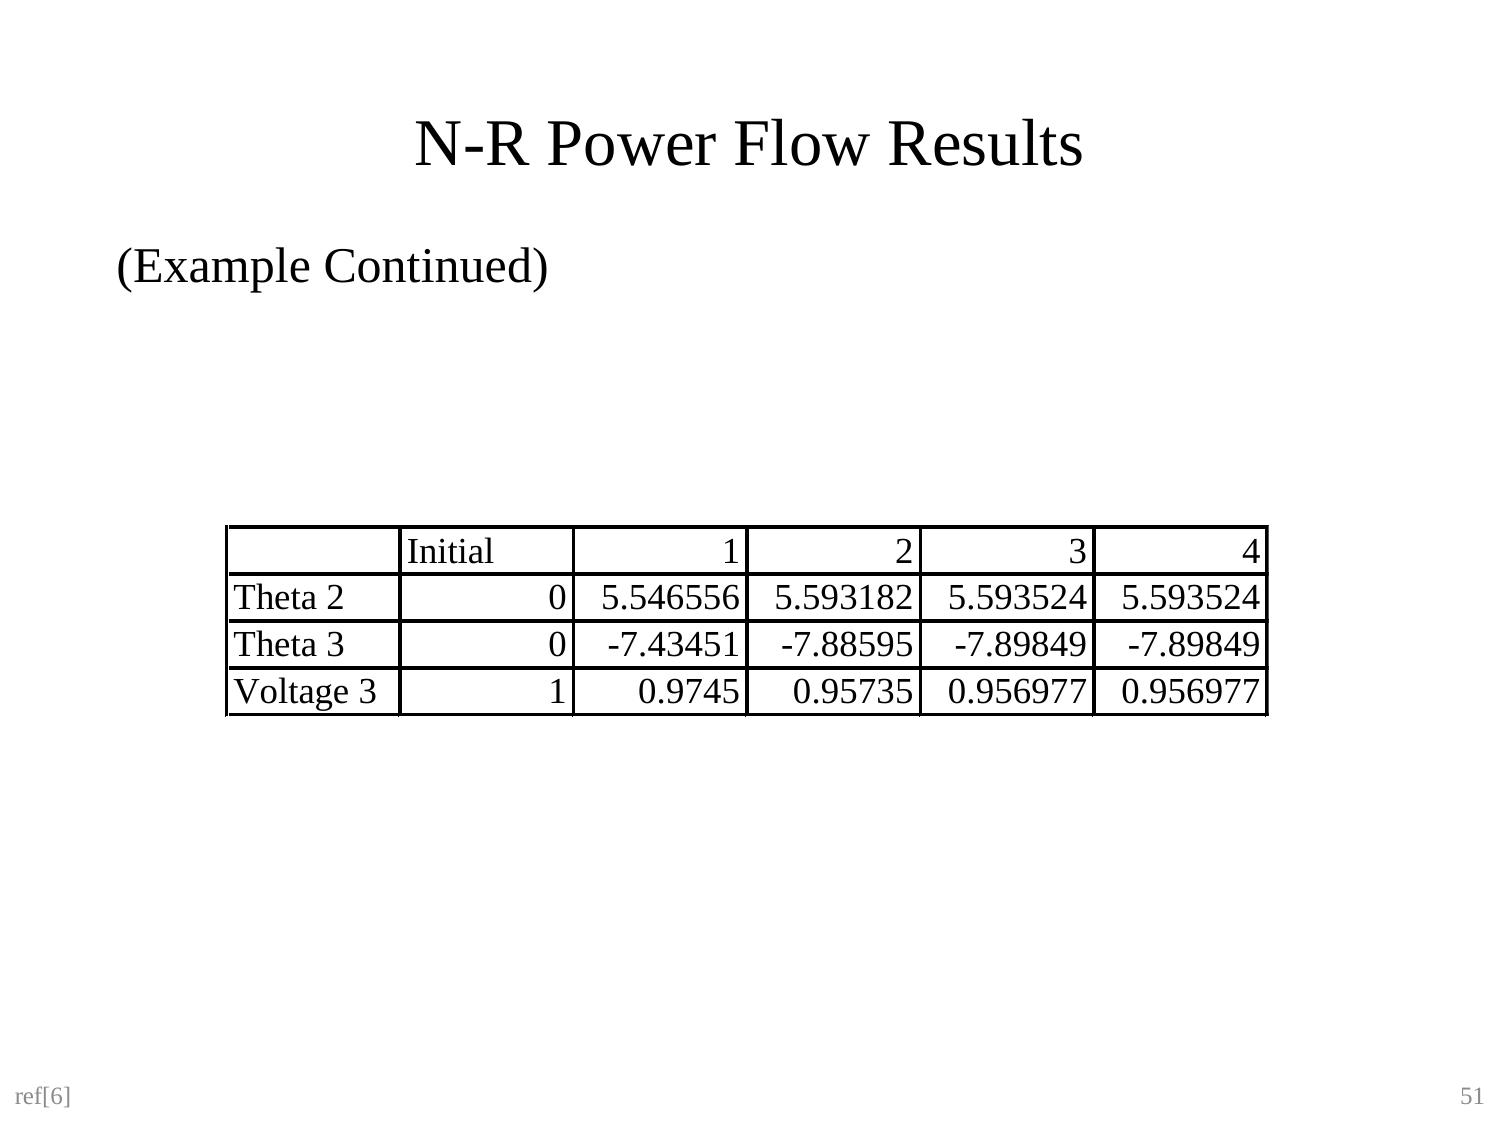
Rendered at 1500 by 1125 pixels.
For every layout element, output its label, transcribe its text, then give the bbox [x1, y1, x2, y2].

slide_number 51 [1149, 1065, 1500, 1125]
title N-R Power Flow Results [75, 45, 1425, 233]
footer ref[6] [0, 1065, 475, 1125]
text_box (Example Continued) [101, 224, 564, 300]
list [224, 525, 1270, 717]
